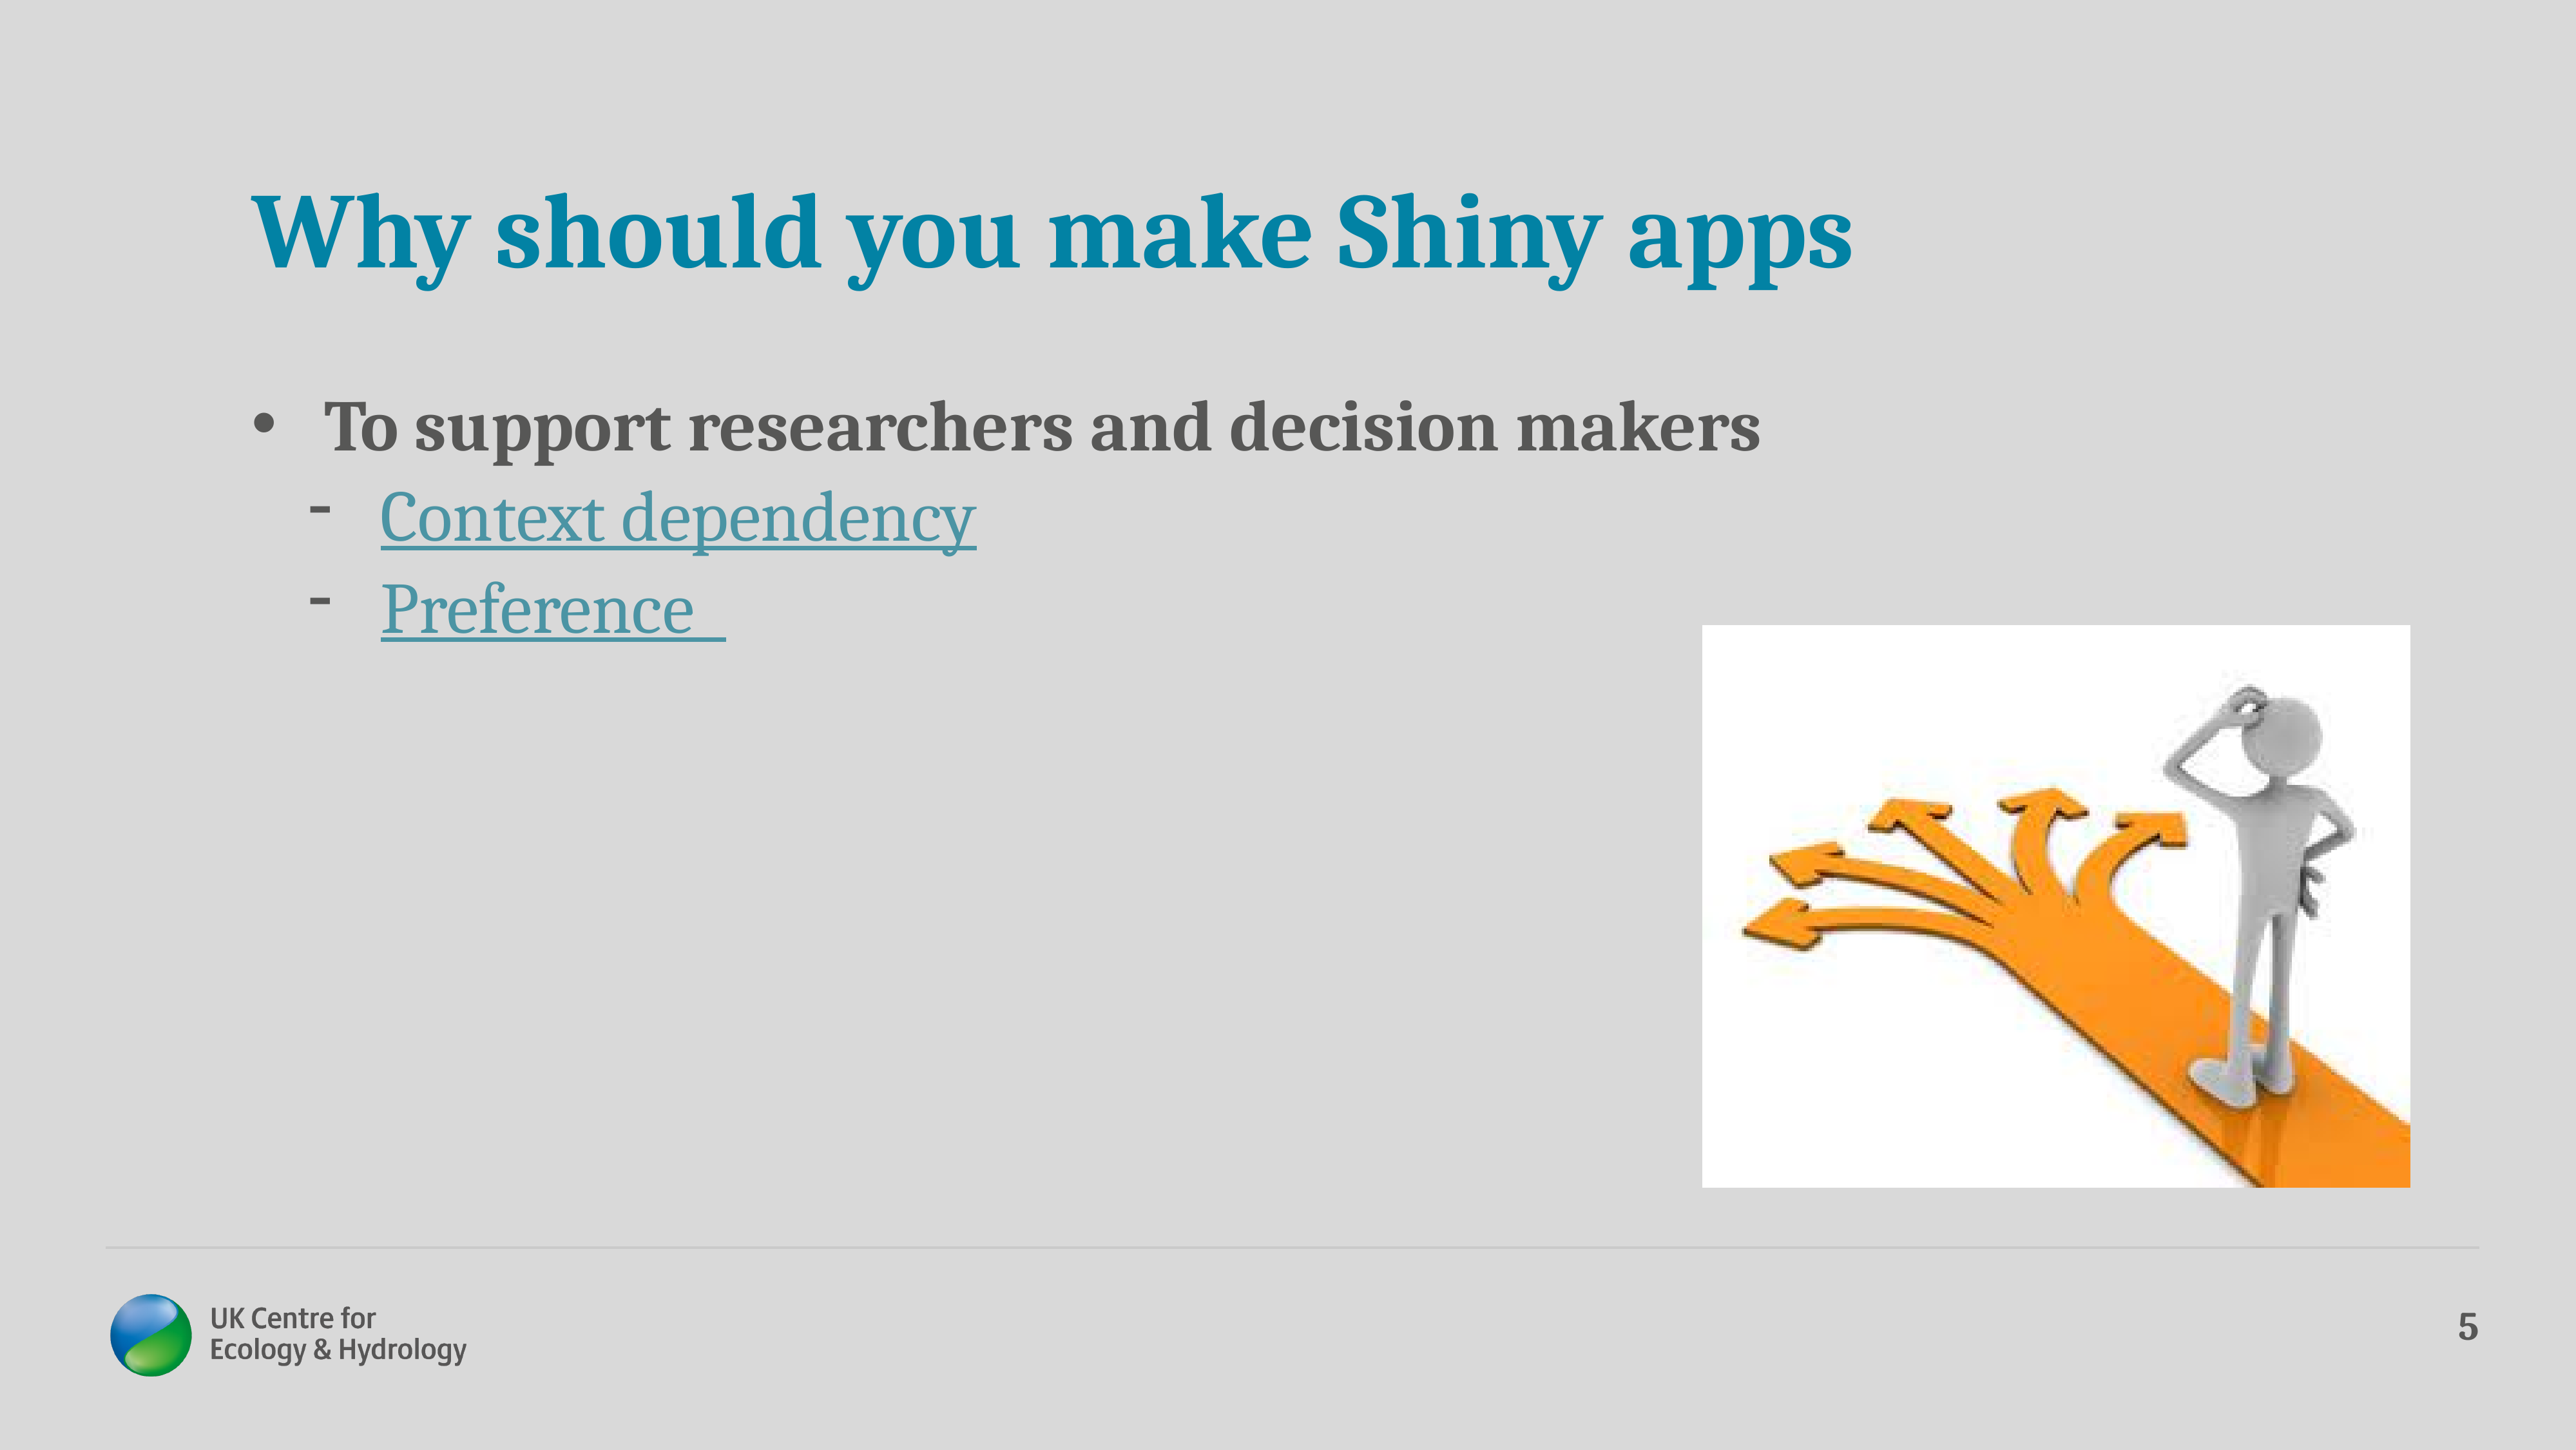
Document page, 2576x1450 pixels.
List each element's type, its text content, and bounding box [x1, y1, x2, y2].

slide_number 5 [2410, 1292, 2479, 1356]
picture [84, 1264, 466, 1377]
list To support researchers and decision makers Context dependency Preference [251, 384, 2479, 1188]
title Why should you make Shiny apps [251, 153, 2479, 314]
picture [1702, 625, 2410, 1188]
